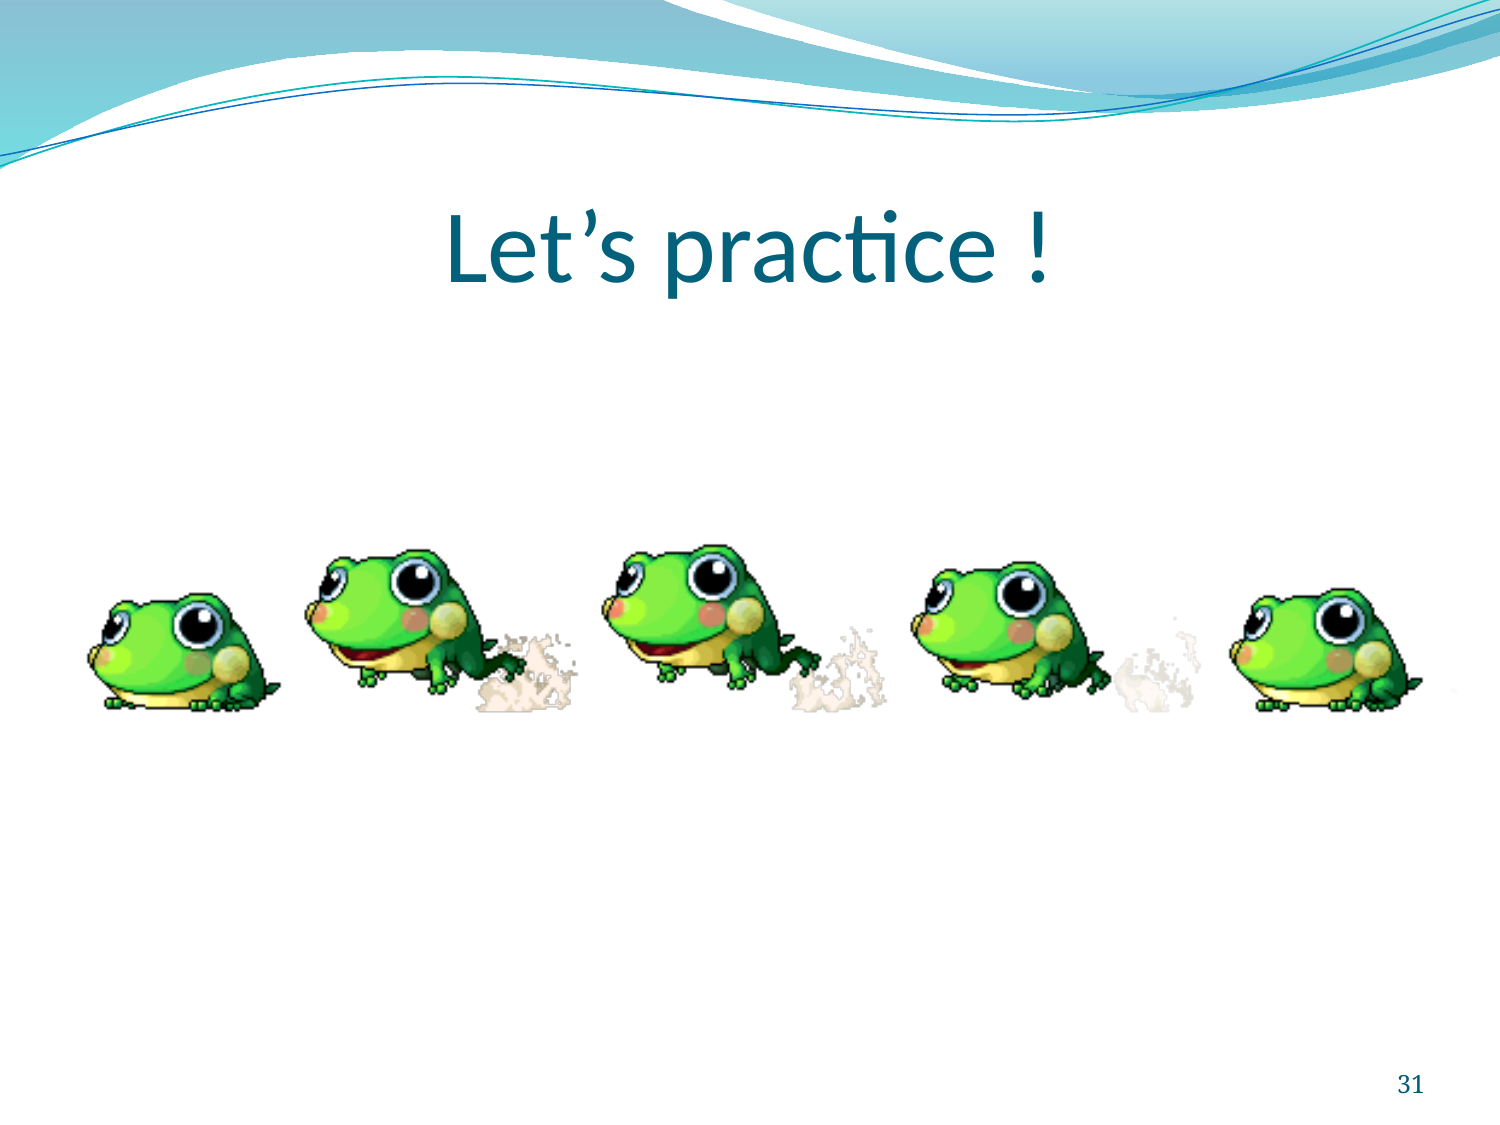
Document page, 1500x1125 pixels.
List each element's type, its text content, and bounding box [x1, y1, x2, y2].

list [64, 538, 1457, 745]
slide_number 31 [1299, 1042, 1425, 1103]
title Let’s practice ! [75, 115, 1425, 303]
